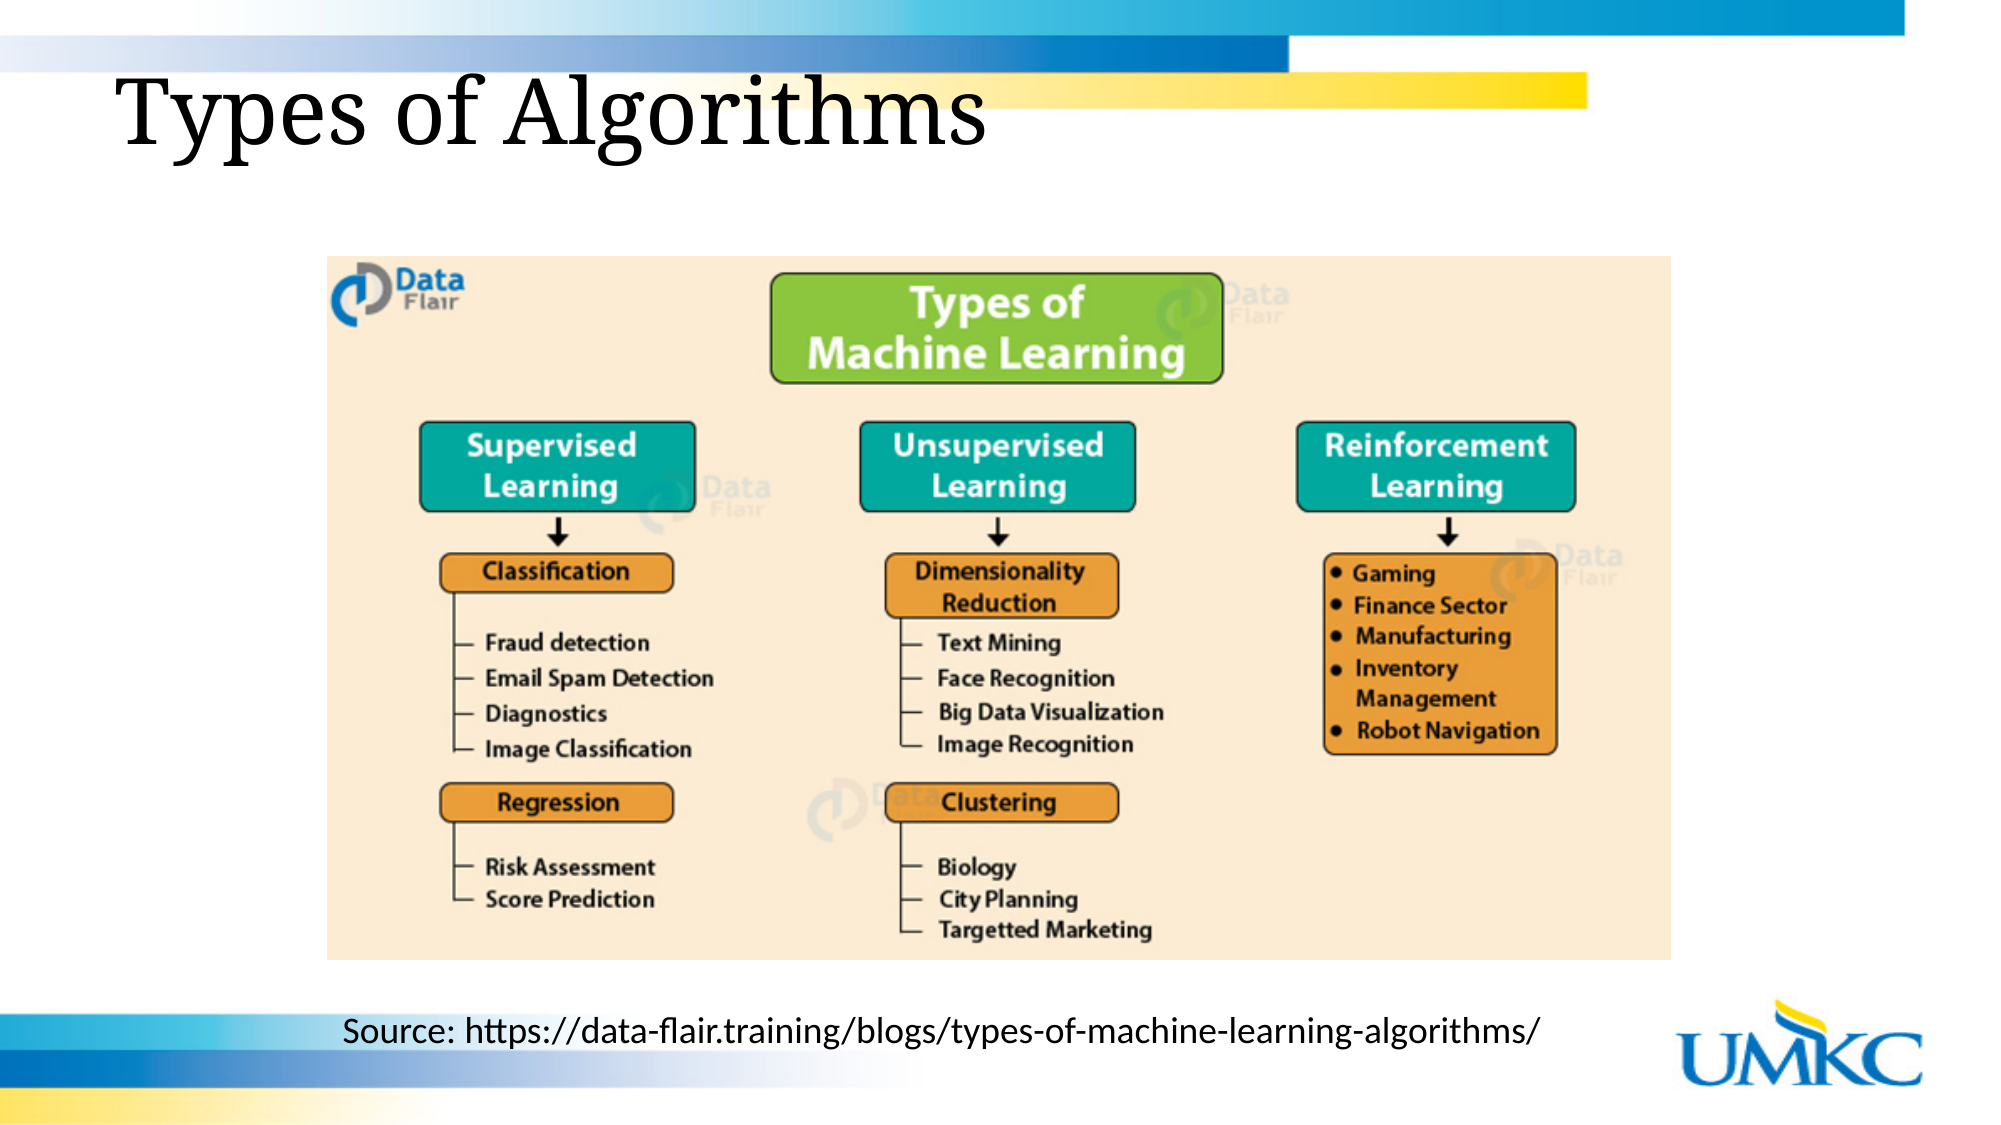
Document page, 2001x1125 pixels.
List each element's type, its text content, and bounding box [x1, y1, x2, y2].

text_box Source: https://data-flair.training/blogs/types-of-machine-learning-algorithms/ [327, 998, 1671, 1059]
text_box Types of Algorithms [99, 45, 1900, 233]
picture [0, 0, 2001, 1125]
